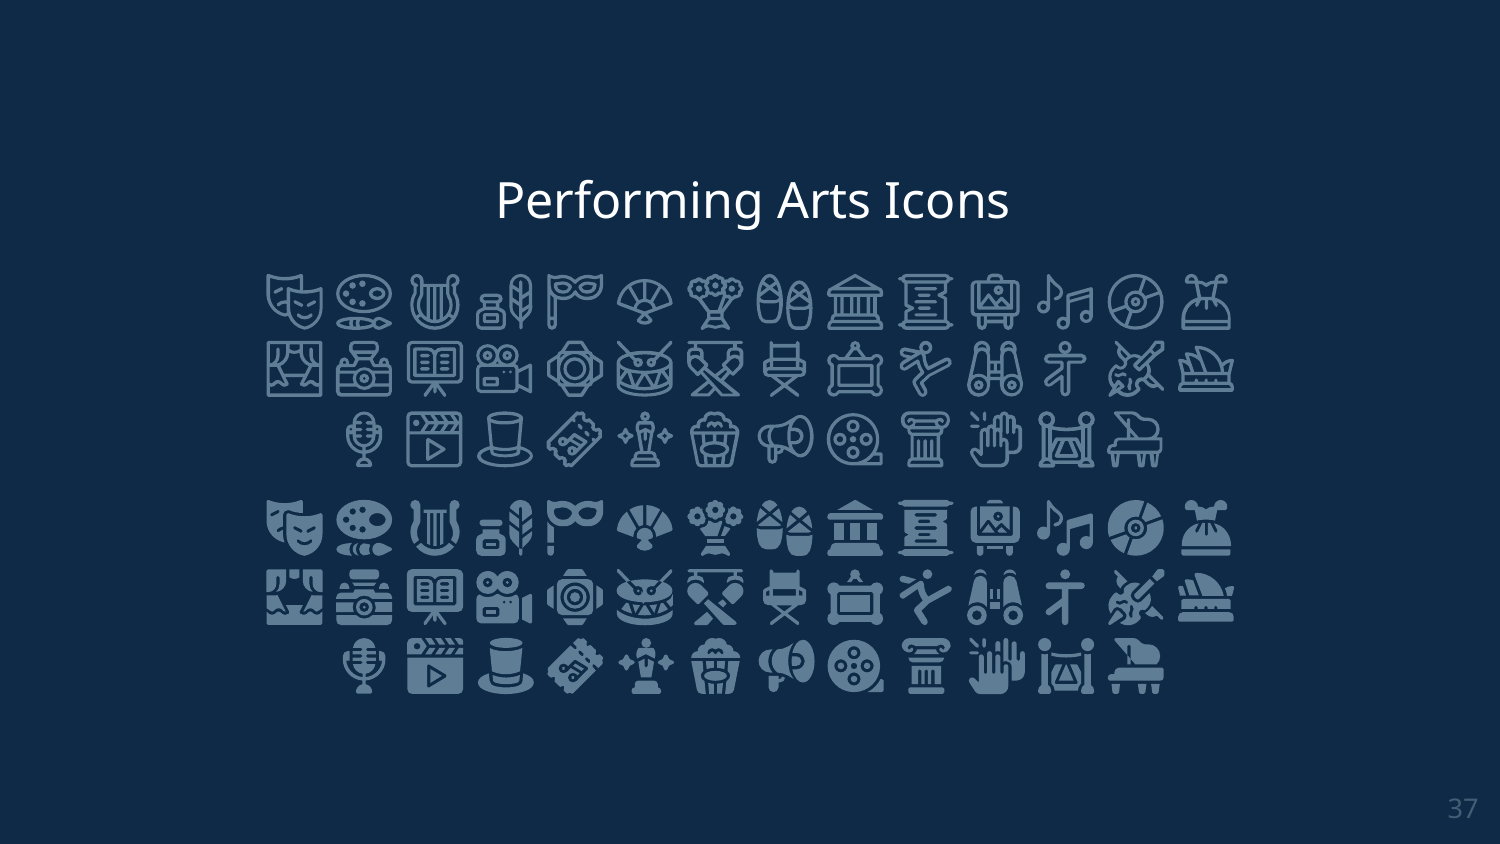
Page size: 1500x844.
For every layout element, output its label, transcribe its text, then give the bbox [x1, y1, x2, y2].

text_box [545, 410, 603, 468]
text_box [826, 340, 884, 397]
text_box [690, 637, 741, 695]
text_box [758, 639, 815, 693]
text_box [616, 504, 673, 551]
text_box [475, 343, 533, 394]
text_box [756, 499, 813, 557]
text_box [1037, 637, 1095, 695]
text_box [1036, 499, 1094, 556]
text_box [966, 568, 1024, 626]
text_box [970, 273, 1020, 331]
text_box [406, 411, 463, 468]
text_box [686, 568, 745, 626]
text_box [616, 568, 674, 626]
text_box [826, 412, 883, 466]
text_box [410, 273, 460, 330]
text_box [1044, 569, 1085, 626]
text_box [335, 273, 393, 331]
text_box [827, 569, 884, 626]
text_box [335, 569, 393, 626]
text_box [1106, 340, 1165, 398]
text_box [477, 637, 535, 695]
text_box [266, 273, 323, 330]
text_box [966, 340, 1024, 398]
text_box [757, 414, 814, 464]
text_box [1178, 345, 1234, 392]
text_box [342, 638, 386, 694]
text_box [970, 499, 1020, 557]
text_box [1036, 273, 1094, 330]
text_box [546, 340, 604, 398]
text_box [687, 273, 744, 331]
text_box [546, 273, 604, 331]
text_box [335, 340, 393, 397]
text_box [475, 499, 533, 557]
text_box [968, 637, 1026, 695]
text_box [827, 273, 884, 330]
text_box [406, 637, 464, 695]
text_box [410, 499, 460, 557]
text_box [1107, 637, 1164, 695]
text_box [477, 411, 533, 468]
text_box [1105, 499, 1166, 557]
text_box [969, 411, 1023, 468]
text_box [687, 340, 744, 397]
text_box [618, 637, 675, 695]
text_box [1181, 273, 1231, 330]
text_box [546, 499, 604, 556]
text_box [897, 273, 954, 331]
text_box [266, 340, 323, 397]
title Performing Arts Icons [175, 153, 1332, 233]
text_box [406, 568, 464, 626]
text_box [406, 340, 464, 398]
text_box [899, 340, 952, 397]
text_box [335, 499, 393, 557]
text_box [616, 340, 673, 397]
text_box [266, 499, 323, 557]
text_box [1043, 340, 1087, 397]
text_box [1177, 572, 1235, 622]
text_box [898, 568, 953, 626]
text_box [546, 568, 604, 626]
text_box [827, 639, 884, 693]
text_box [616, 278, 673, 325]
text_box [763, 340, 807, 397]
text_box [475, 570, 533, 624]
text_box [266, 569, 323, 626]
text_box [827, 499, 884, 557]
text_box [1038, 411, 1095, 468]
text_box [546, 637, 604, 694]
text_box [689, 411, 741, 468]
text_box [1181, 499, 1232, 557]
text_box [1104, 273, 1167, 330]
text_box [763, 569, 807, 625]
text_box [475, 273, 533, 331]
text_box [900, 411, 950, 468]
text_box [346, 411, 383, 468]
text_box [1107, 411, 1163, 468]
slide_number ‹#› [1403, 779, 1494, 844]
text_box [897, 499, 955, 557]
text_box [687, 499, 744, 557]
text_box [1106, 568, 1165, 626]
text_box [901, 637, 952, 695]
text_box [617, 411, 674, 468]
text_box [756, 273, 813, 331]
